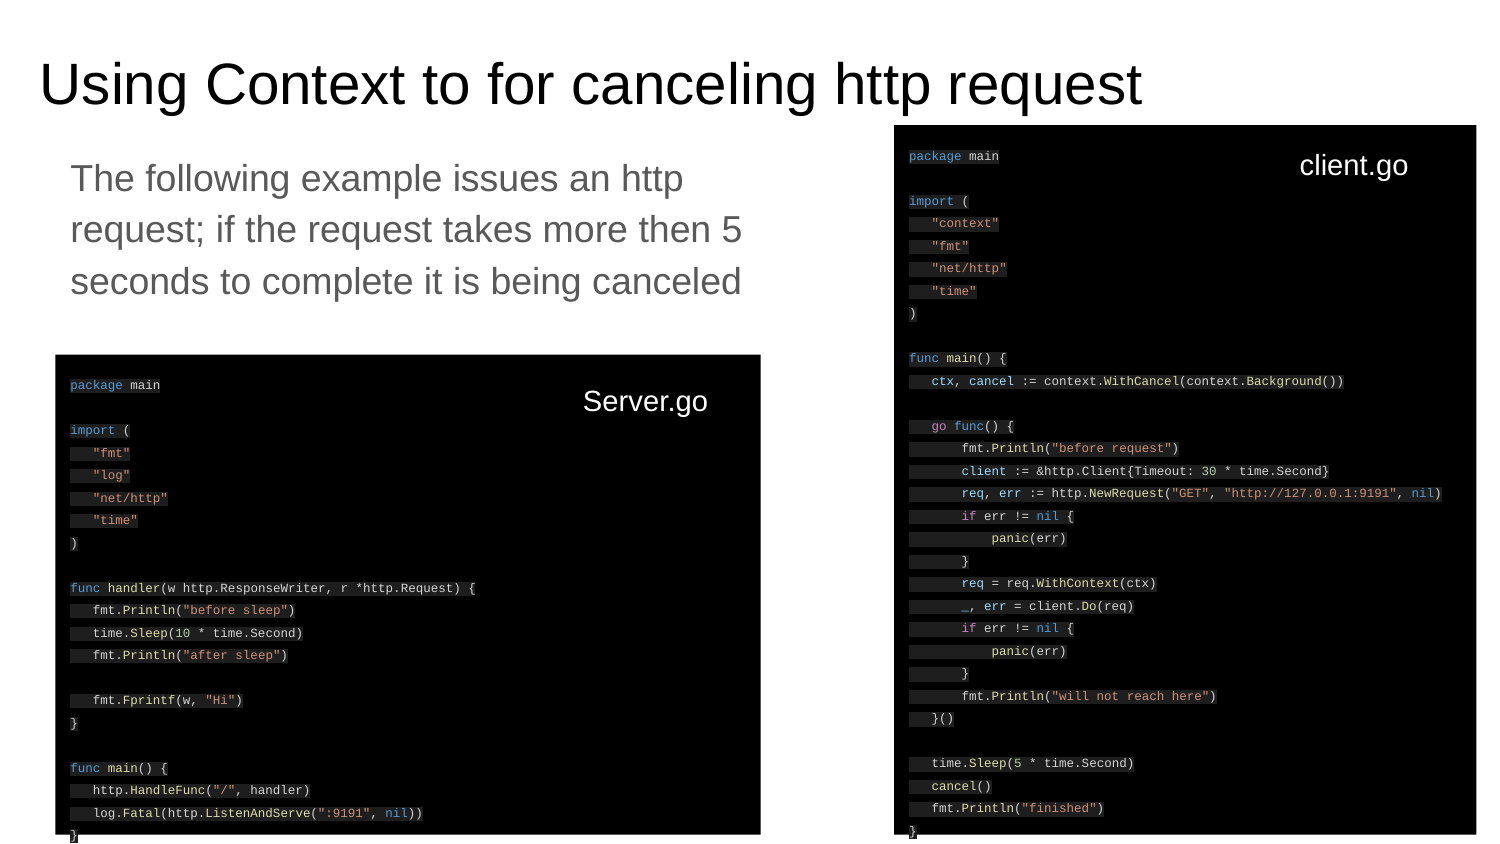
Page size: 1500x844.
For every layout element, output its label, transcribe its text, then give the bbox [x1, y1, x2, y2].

text_box package main import ( "context" "fmt" "net/http" "time" ) func main() { ctx, cancel := context.WithCancel(context.Background()) go func() { fmt.Println("before request") client := &http.Client{Timeout: 30 * time.Second} req, err := http.NewRequest("GET", "http://127.0.0.1:9191", nil) if err != nil { panic(err) } req = req.WithContext(ctx) _, err = client.Do(req) if err != nil { panic(err) } fmt.Println("will not reach here") }() time.Sleep(5 * time.Second) cancel() fmt.Println("finished") } [894, 125, 1477, 835]
text_box The following example issues an http request; if the request takes more then 5 seconds to complete it is being canceled [55, 131, 837, 298]
title Using Context to for canceling http request [24, 31, 1442, 126]
text_box package main import ( "fmt" "log" "net/http" "time" ) func handler(w http.ResponseWriter, r *http.Request) { fmt.Println("before sleep") time.Sleep(10 * time.Second) fmt.Println("after sleep") fmt.Fprintf(w, "Hi") } func main() { http.HandleFunc("/", handler) log.Fatal(http.ListenAndServe(":9191", nil)) } [55, 354, 761, 835]
text_box Server.go [567, 366, 750, 434]
text_box client.go [1284, 131, 1467, 199]
